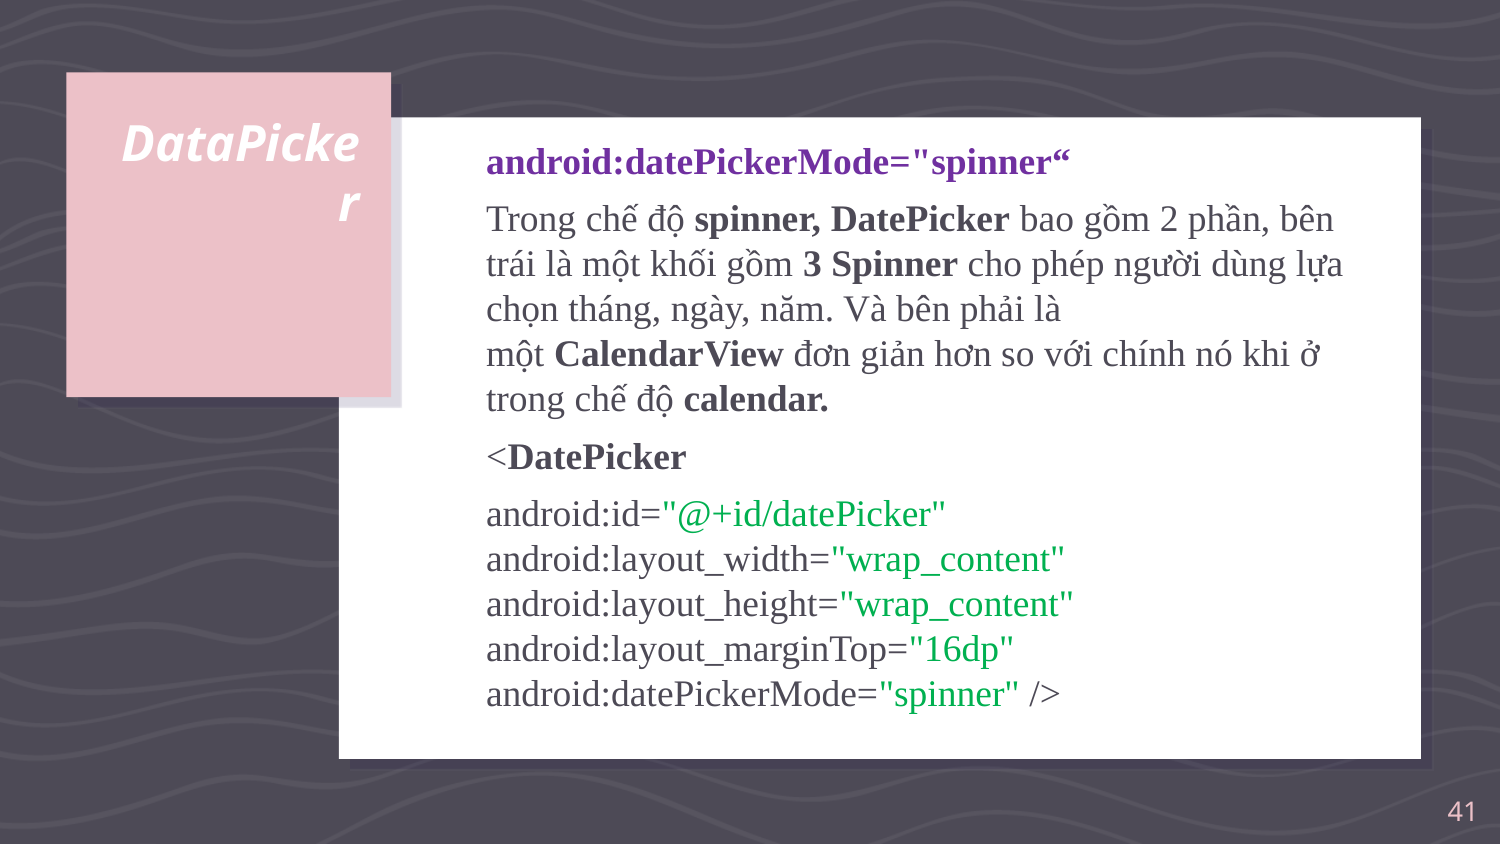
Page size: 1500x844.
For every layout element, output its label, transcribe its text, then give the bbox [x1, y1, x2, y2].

title DataPicker [87, 96, 375, 238]
list android:datePickerMode="spinner“ Trong chế độ spinner, DatePicker bao gồm 2 phần, bên trái là một khối gồm 3 Spinner cho phép người dùng lựa chọn tháng, ngày, năm. Và bên phải là một CalendarView đơn giản hơn so với chính nó khi ở trong chế độ calendar. <DatePicker android:id="@+id/datePicker" android:layout_width="wrap_content" android:layout_height="wrap_content" android:layout_marginTop="16dp" android:datePickerMode="spinner" /> [452, 121, 1400, 735]
slide_number 41 [1403, 779, 1494, 844]
